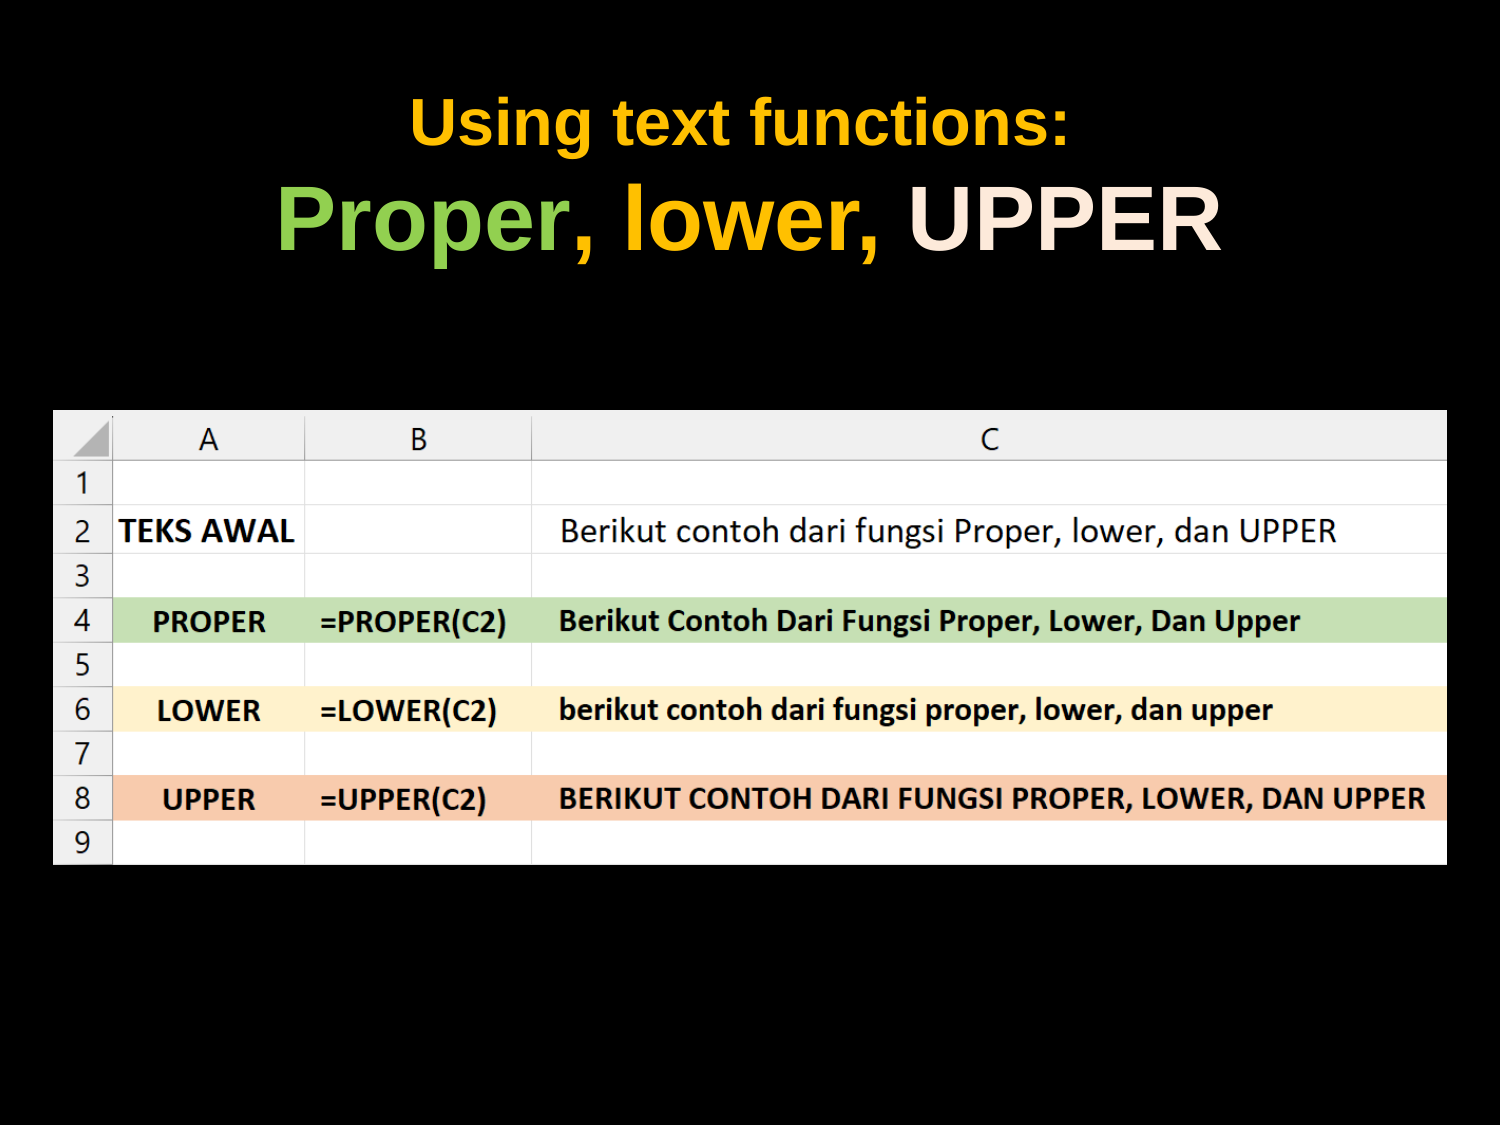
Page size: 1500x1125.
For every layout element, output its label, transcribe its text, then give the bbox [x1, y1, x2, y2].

title Using text functions: Proper, lower, UPPER [0, 62, 1500, 286]
picture [52, 410, 1448, 865]
